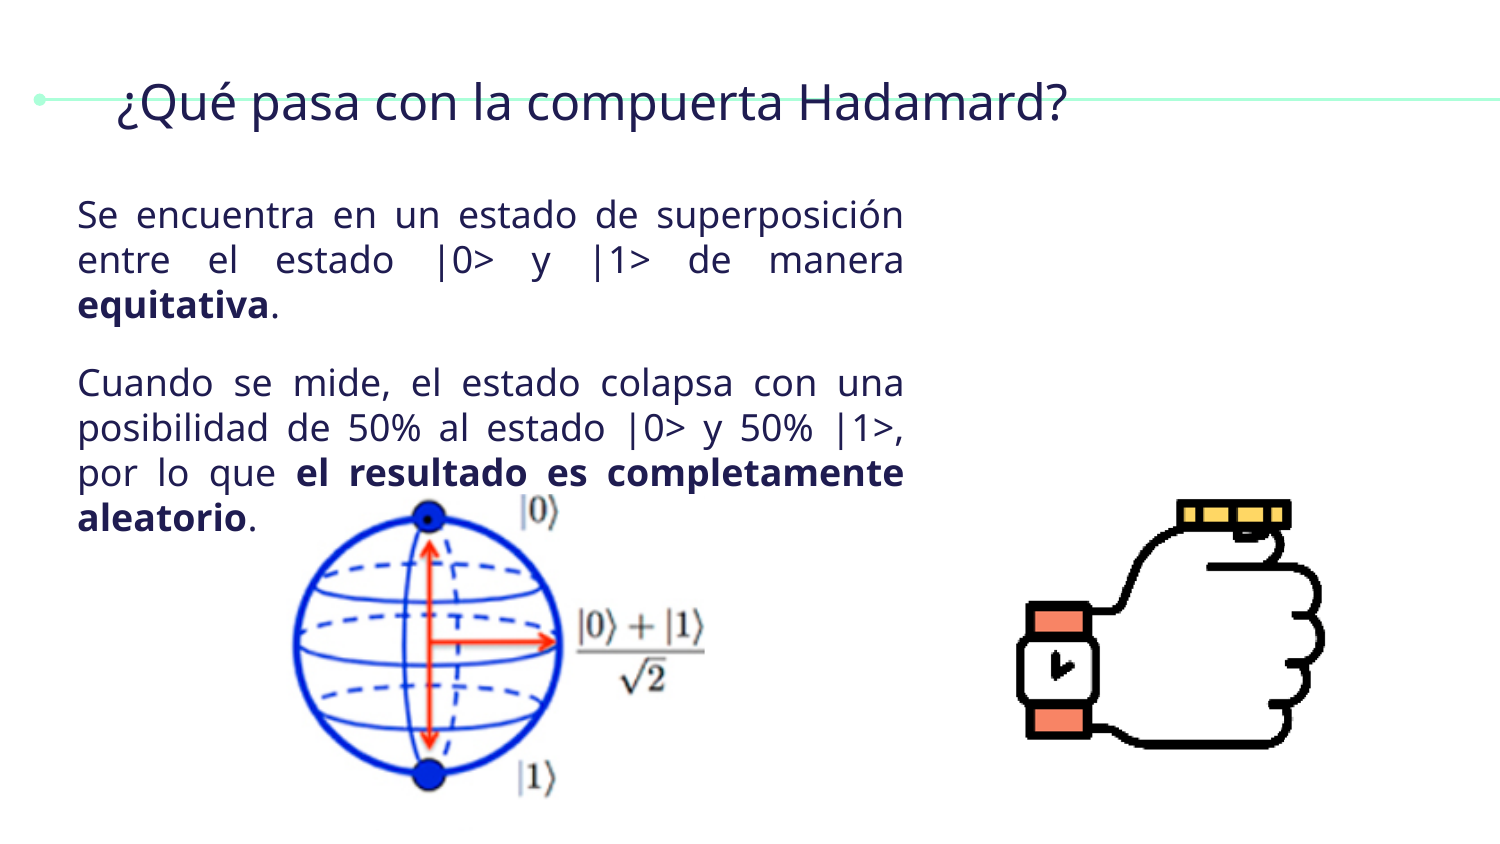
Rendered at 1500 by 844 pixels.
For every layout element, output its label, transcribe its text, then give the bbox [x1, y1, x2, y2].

list Se encuentra en un estado de superposición entre el estado |0> y |1> de manera equitativa. Cuando se mide, el estado colapsa con una posibilidad de 50% al estado |0> y 50% |1>, por lo que el resultado es completamente aleatorio. [62, 176, 921, 470]
picture [271, 494, 705, 831]
title ¿Qué pasa con la compuerta Hadamard? [102, 55, 1101, 144]
picture [946, 215, 1405, 795]
